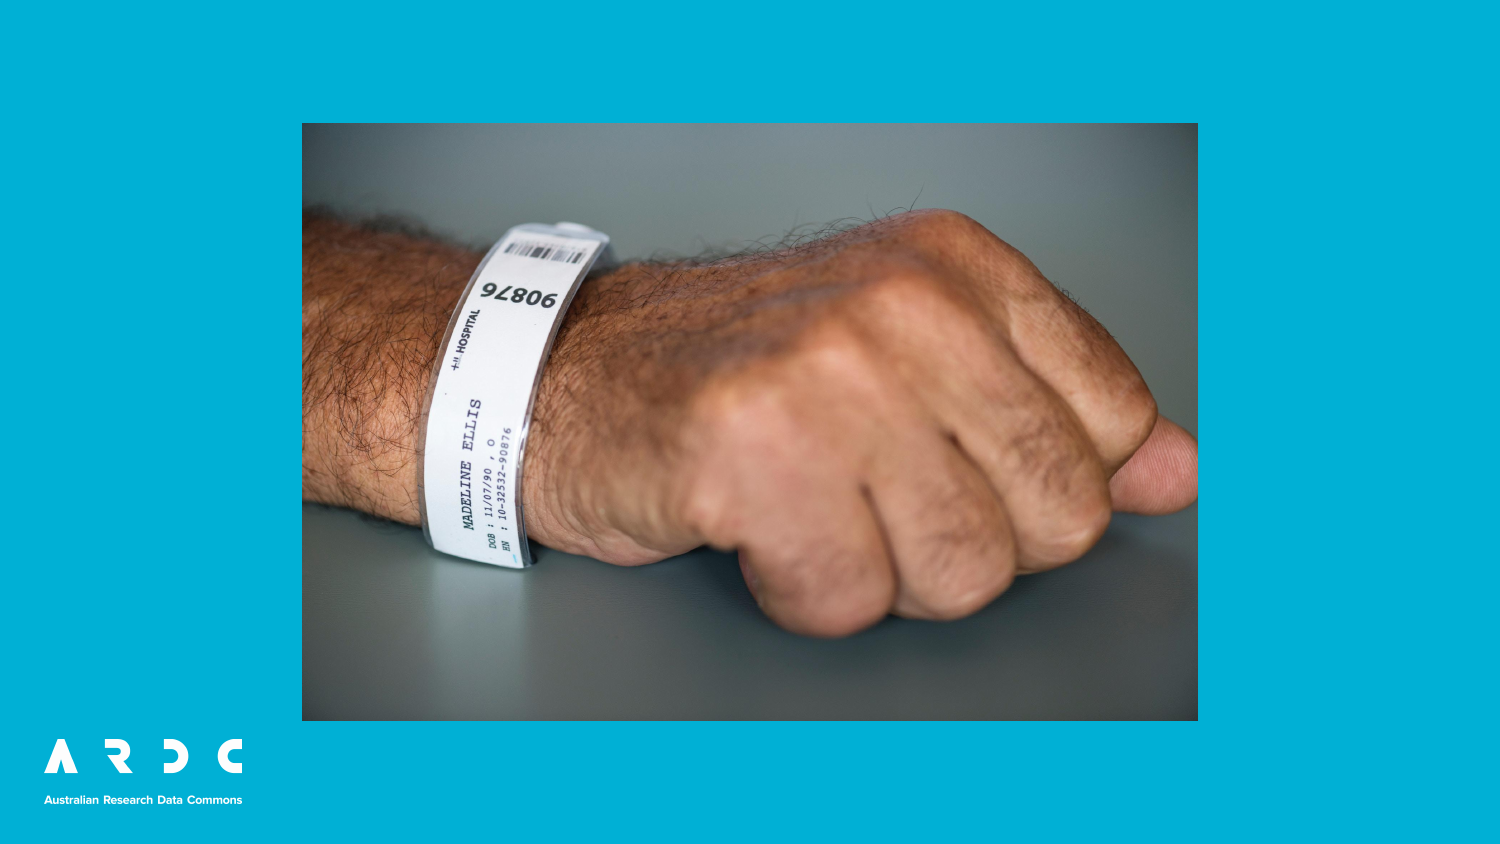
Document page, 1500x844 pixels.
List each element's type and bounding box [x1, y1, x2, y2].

picture [44, 739, 242, 804]
picture [302, 123, 1198, 721]
